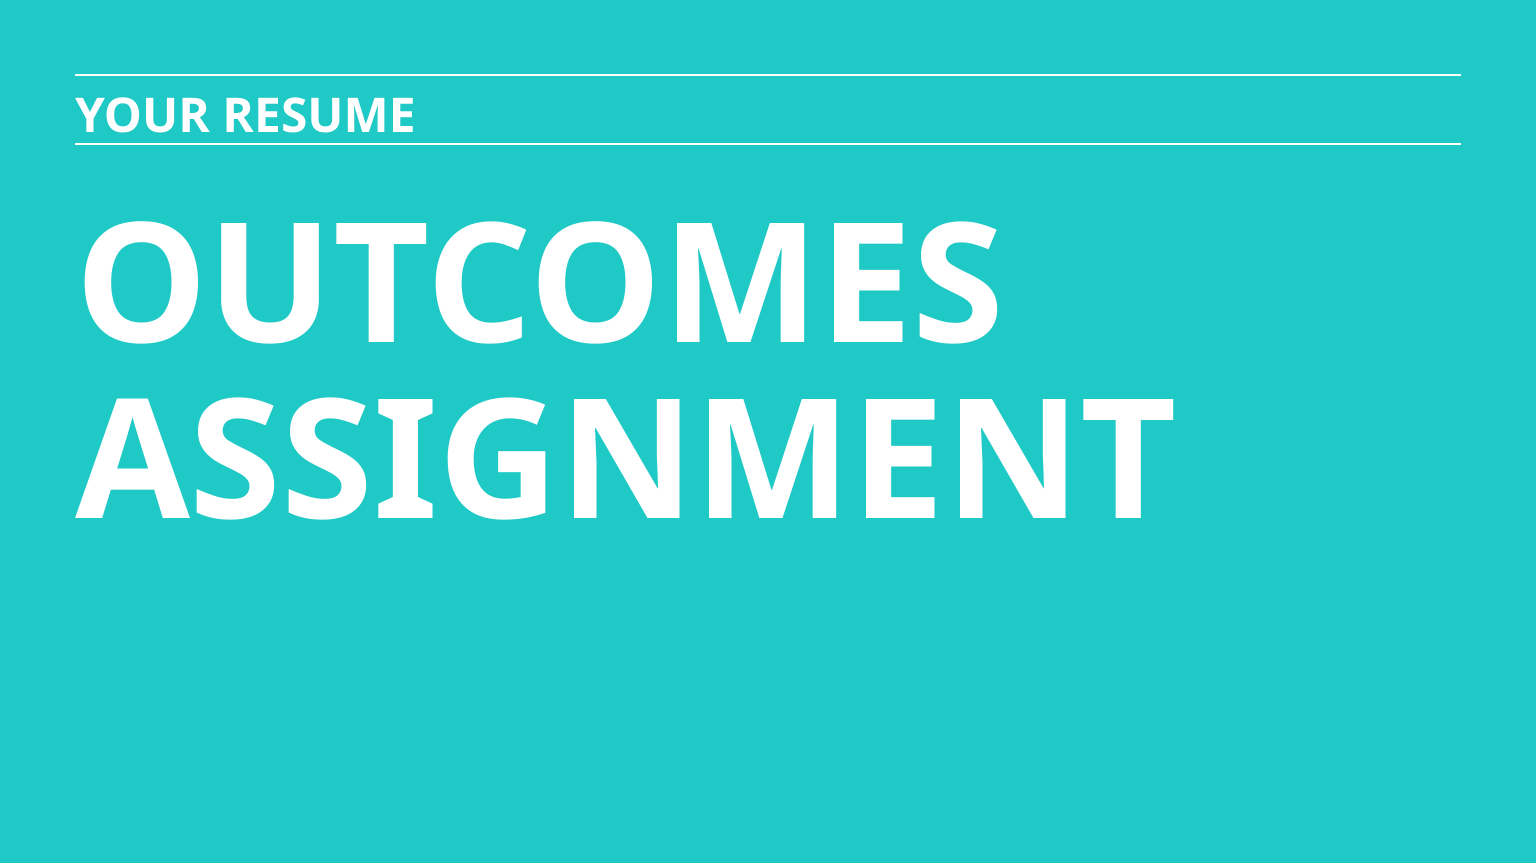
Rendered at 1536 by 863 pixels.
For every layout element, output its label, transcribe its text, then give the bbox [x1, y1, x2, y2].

text_box OUTCOMES ASSIGNMENT [74, 173, 1461, 506]
text_box YOUR RESUME [75, 85, 1275, 136]
